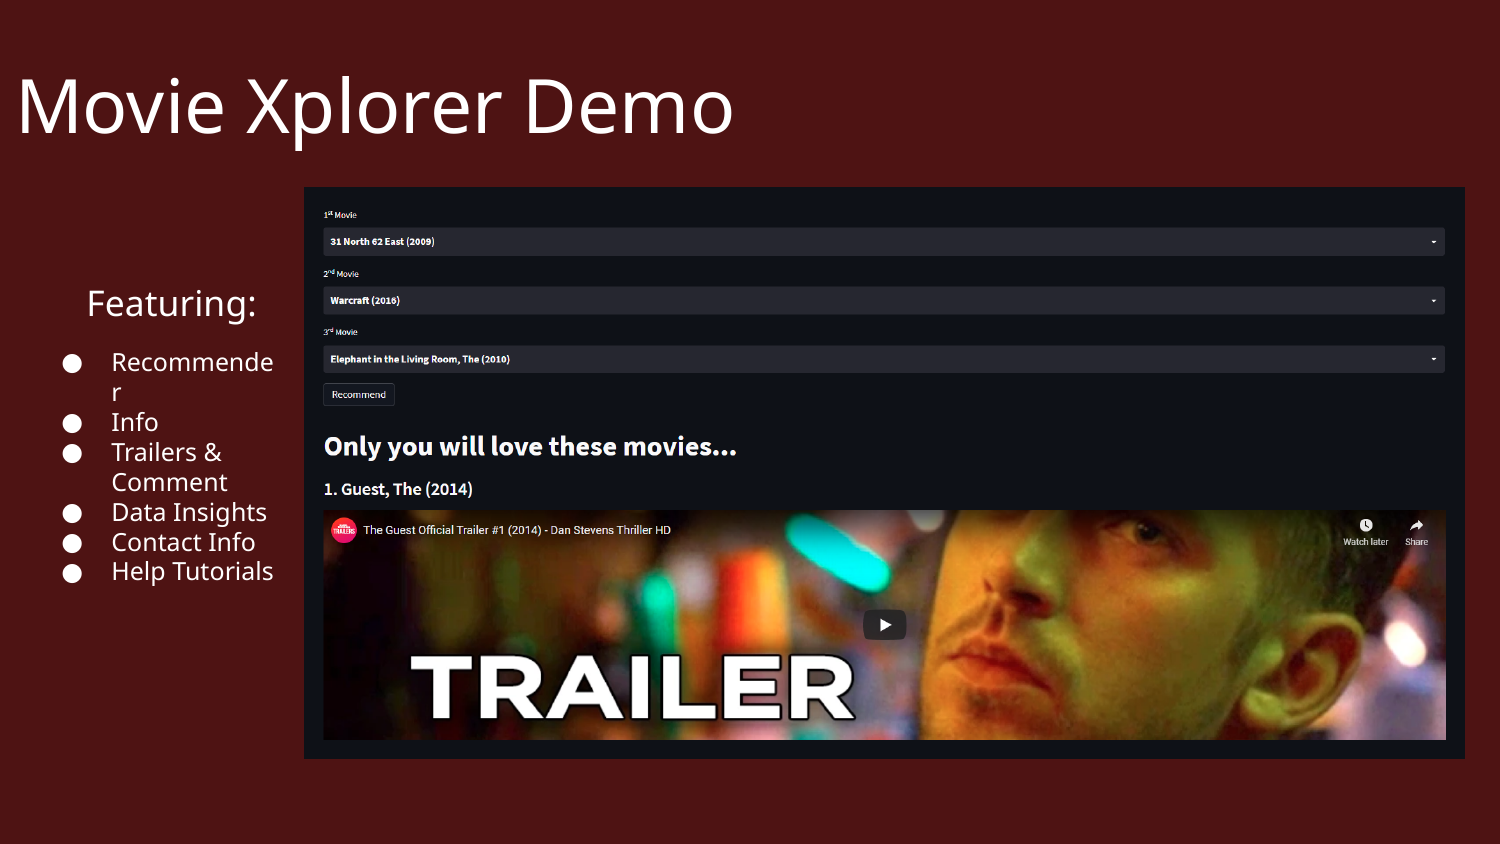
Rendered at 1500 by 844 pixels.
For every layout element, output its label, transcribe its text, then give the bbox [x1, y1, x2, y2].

text_box Recommender Info Trailers & Comment Data Insights Contact Info Help Tutorials [21, 331, 291, 601]
text_box Featuring: [67, 265, 276, 339]
picture [304, 186, 1465, 759]
text_box Movie Xplorer Demo [0, 43, 1181, 164]
